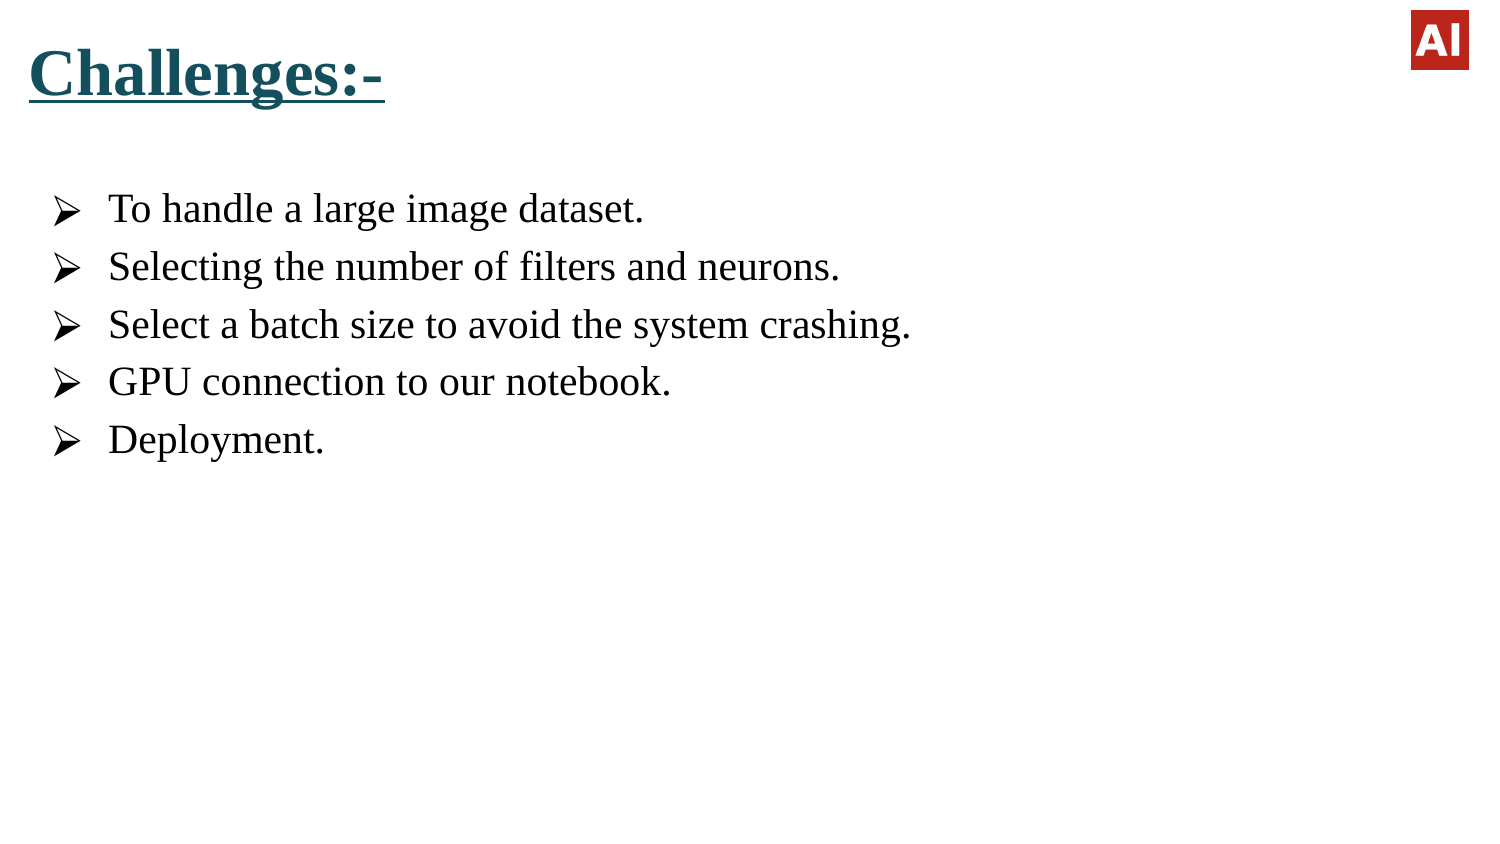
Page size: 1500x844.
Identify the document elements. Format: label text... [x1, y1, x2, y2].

text_box To handle a large image dataset. Selecting the number of filters and neurons. Select a batch size to avoid the system crashing. GPU connection to our notebook. Deployment. [36, 166, 1375, 469]
picture [1411, 10, 1469, 70]
text_box Challenges:- [13, 21, 824, 152]
